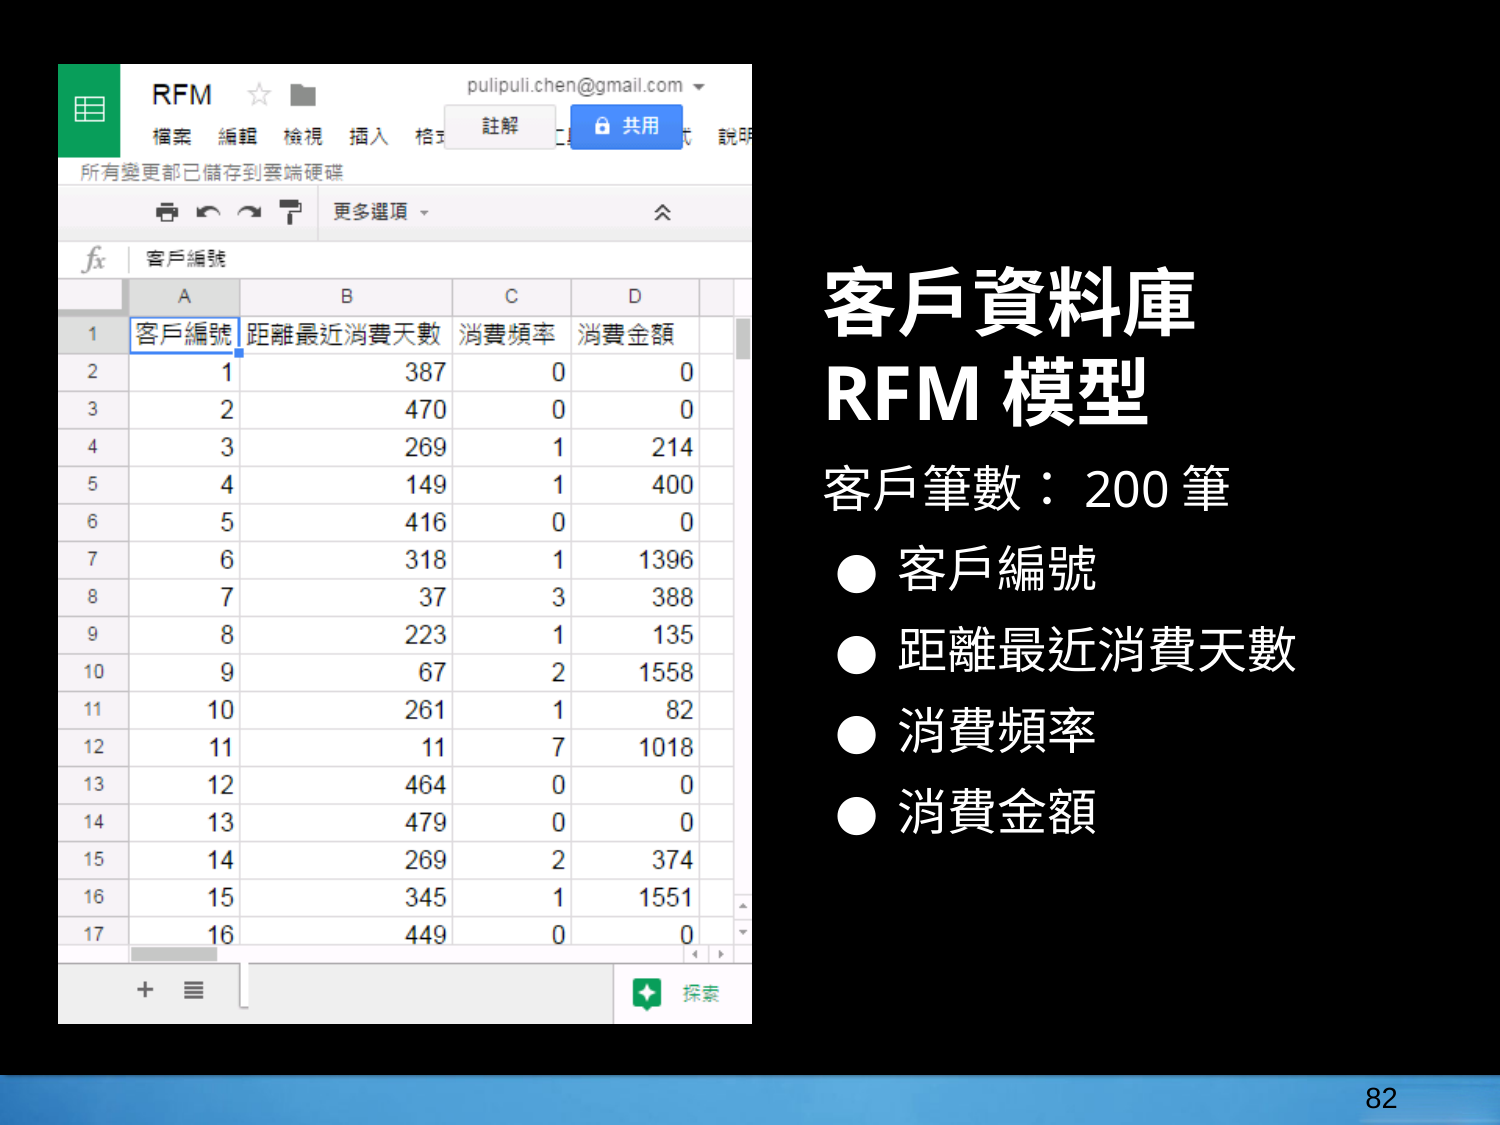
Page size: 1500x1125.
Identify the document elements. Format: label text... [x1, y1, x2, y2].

text_box 客戶資料庫 RFM模型 [807, 243, 1440, 448]
picture [0, 1075, 1500, 1125]
text_box 客戶筆數：200筆 客戶編號 距離最近消費天數 消費頻率 消費金額 [807, 448, 1422, 882]
slide_number ‹#› [1350, 1074, 1488, 1118]
picture [57, 63, 753, 1024]
